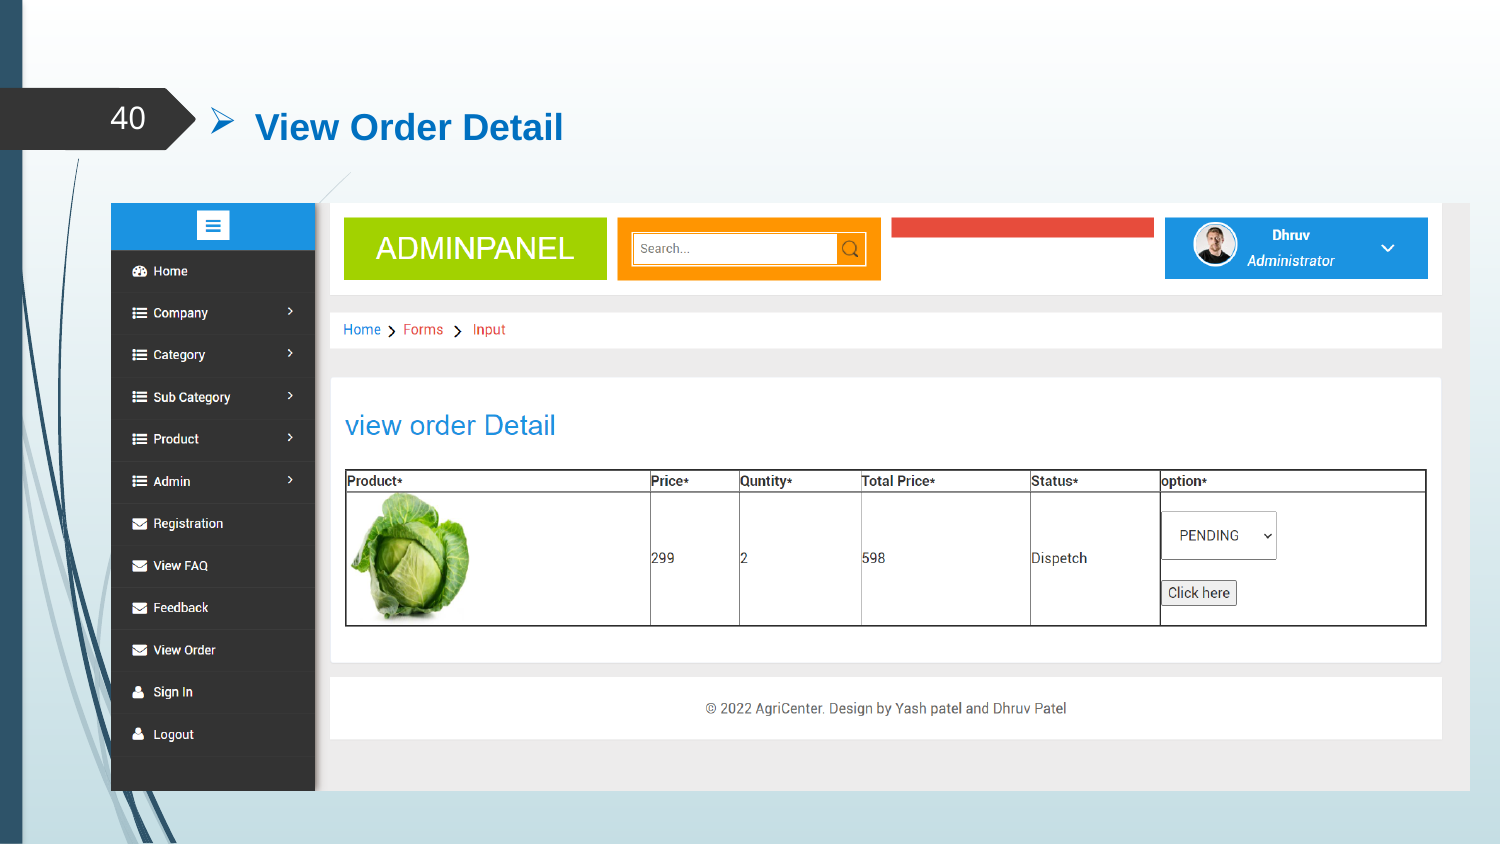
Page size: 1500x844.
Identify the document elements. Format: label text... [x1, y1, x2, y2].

slide_number 40 [65, 96, 162, 142]
text_box View Order Detail [193, 73, 591, 202]
picture [111, 203, 1471, 792]
